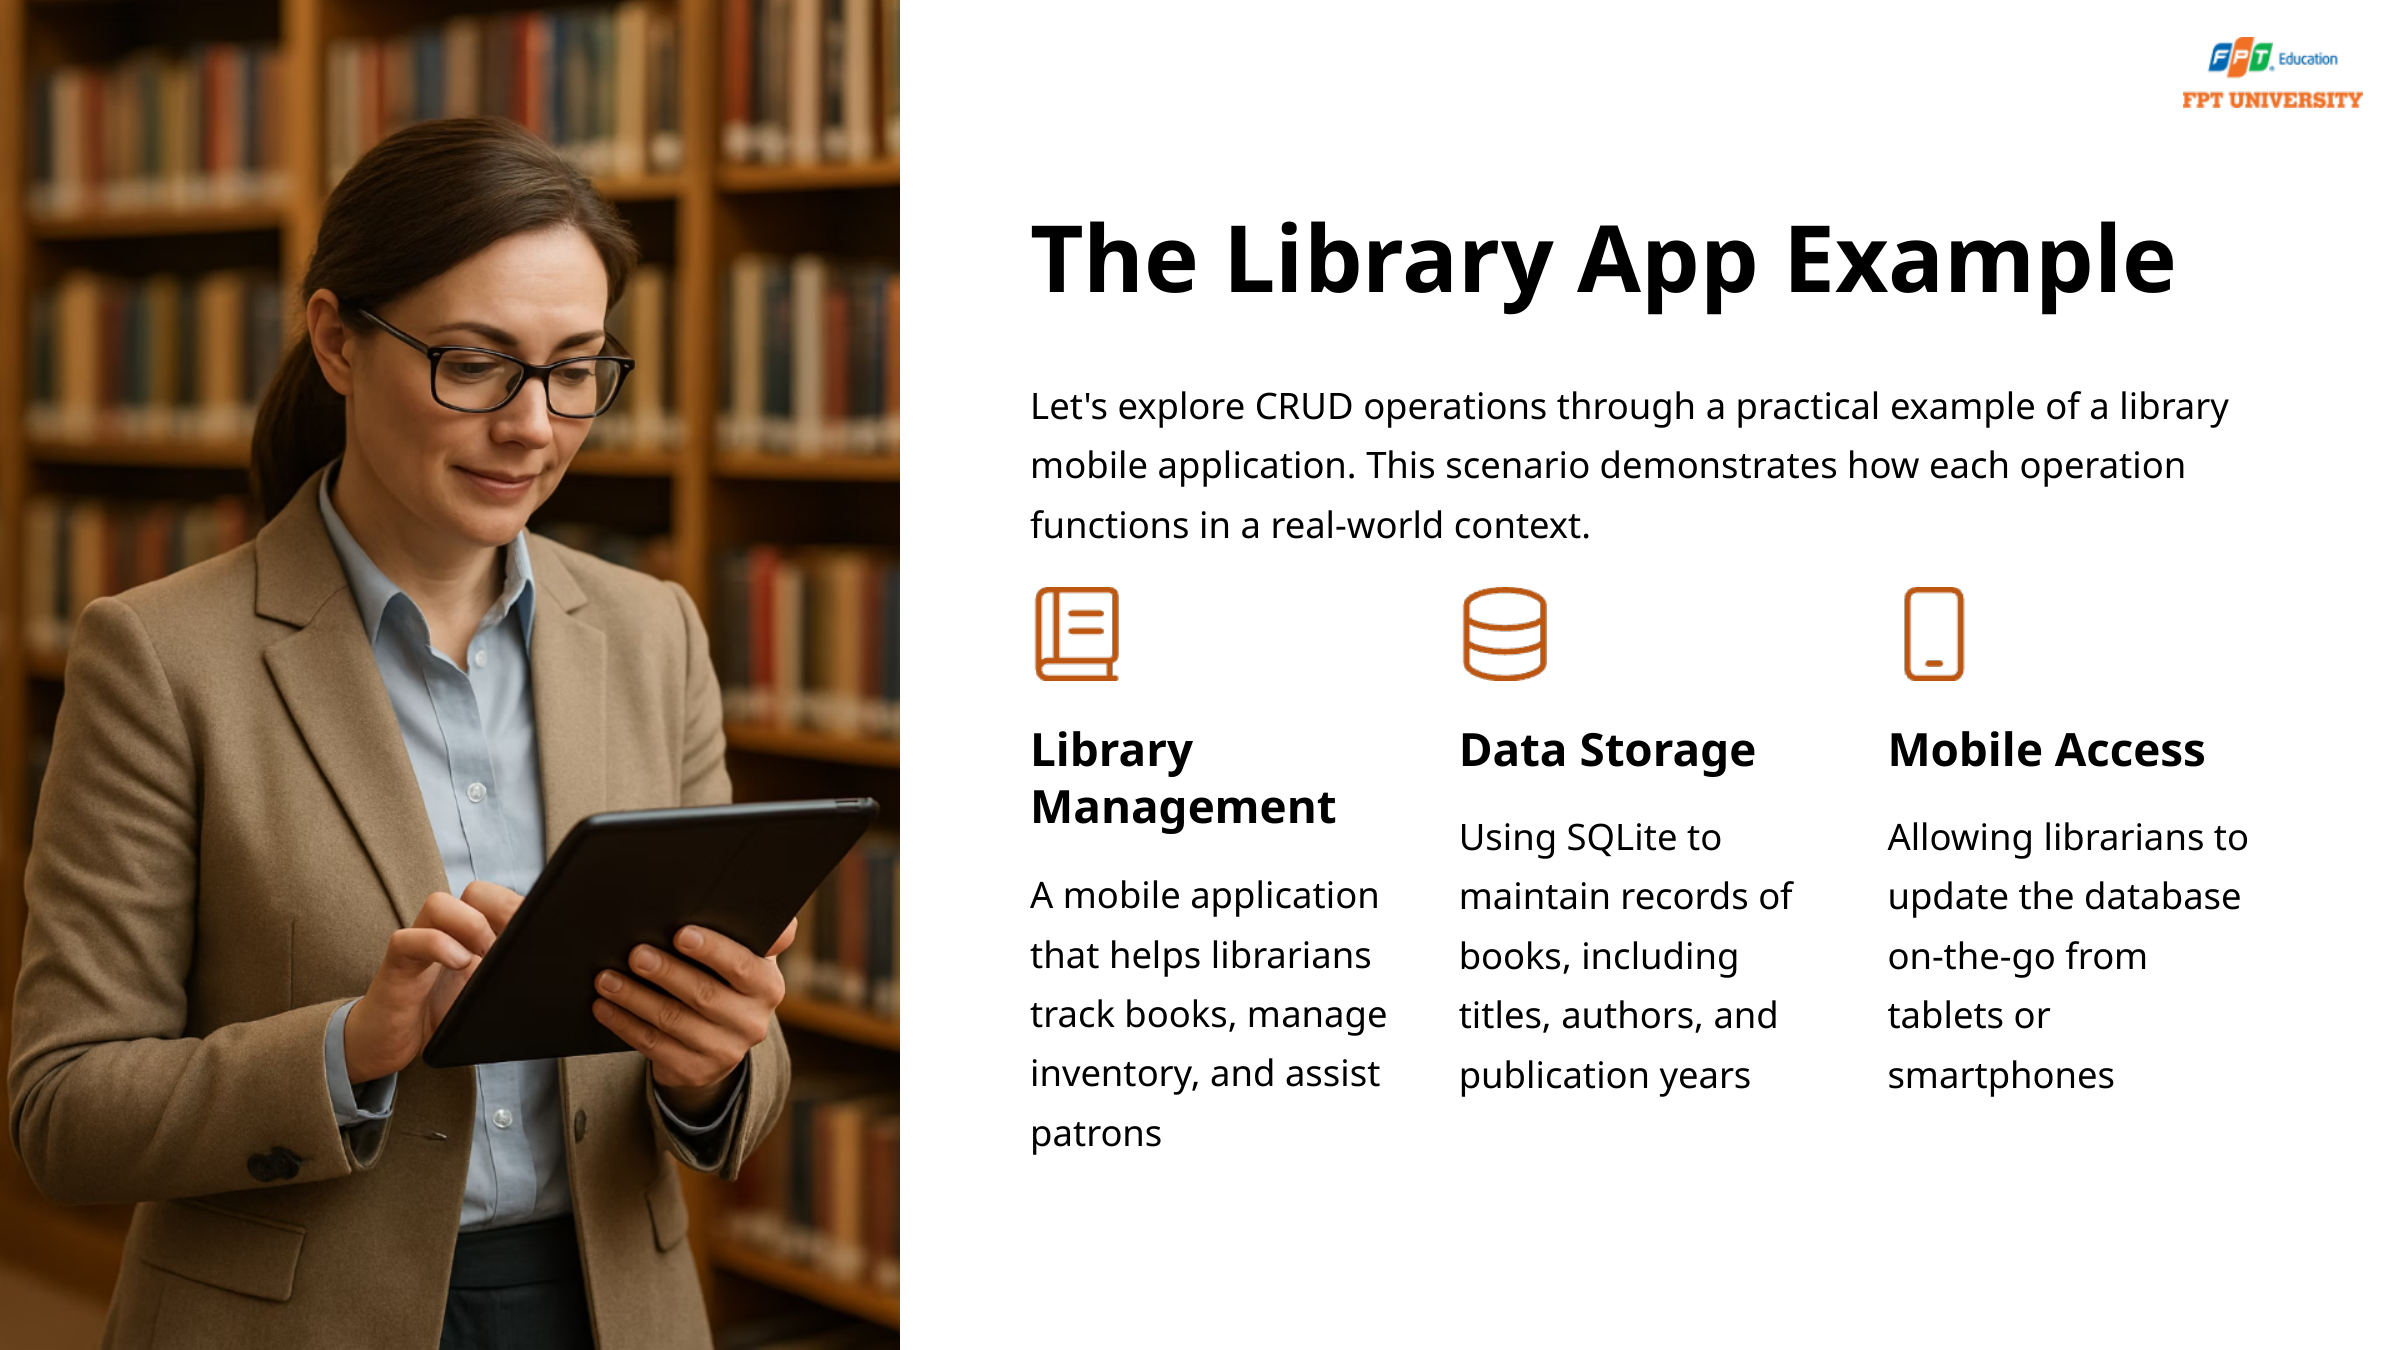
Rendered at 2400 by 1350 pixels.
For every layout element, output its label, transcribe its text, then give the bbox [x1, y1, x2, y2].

text_box Library Management [1030, 718, 1413, 835]
text_box Using SQLite to maintain records of books, including titles, authors, and publication years [1458, 798, 1841, 1097]
text_box A mobile application that helps librarians track books, manage inventory, and assist patrons [1030, 856, 1413, 1155]
text_box Mobile Access [1887, 718, 2270, 777]
picture [1030, 587, 1124, 681]
picture [1458, 587, 1552, 681]
text_box Data Storage [1458, 718, 1841, 777]
text_box The Library App Example [1030, 195, 2170, 312]
text_box Let's explore CRUD operations through a practical example of a library mobile application. This scenario demonstrates how each operation functions in a real-world context. [1030, 367, 2270, 547]
text_box Allowing librarians to update the database on-the-go from tablets or smartphones [1887, 798, 2270, 1097]
picture [2182, 37, 2363, 108]
picture [0, 0, 900, 1350]
picture [1887, 587, 1981, 681]
